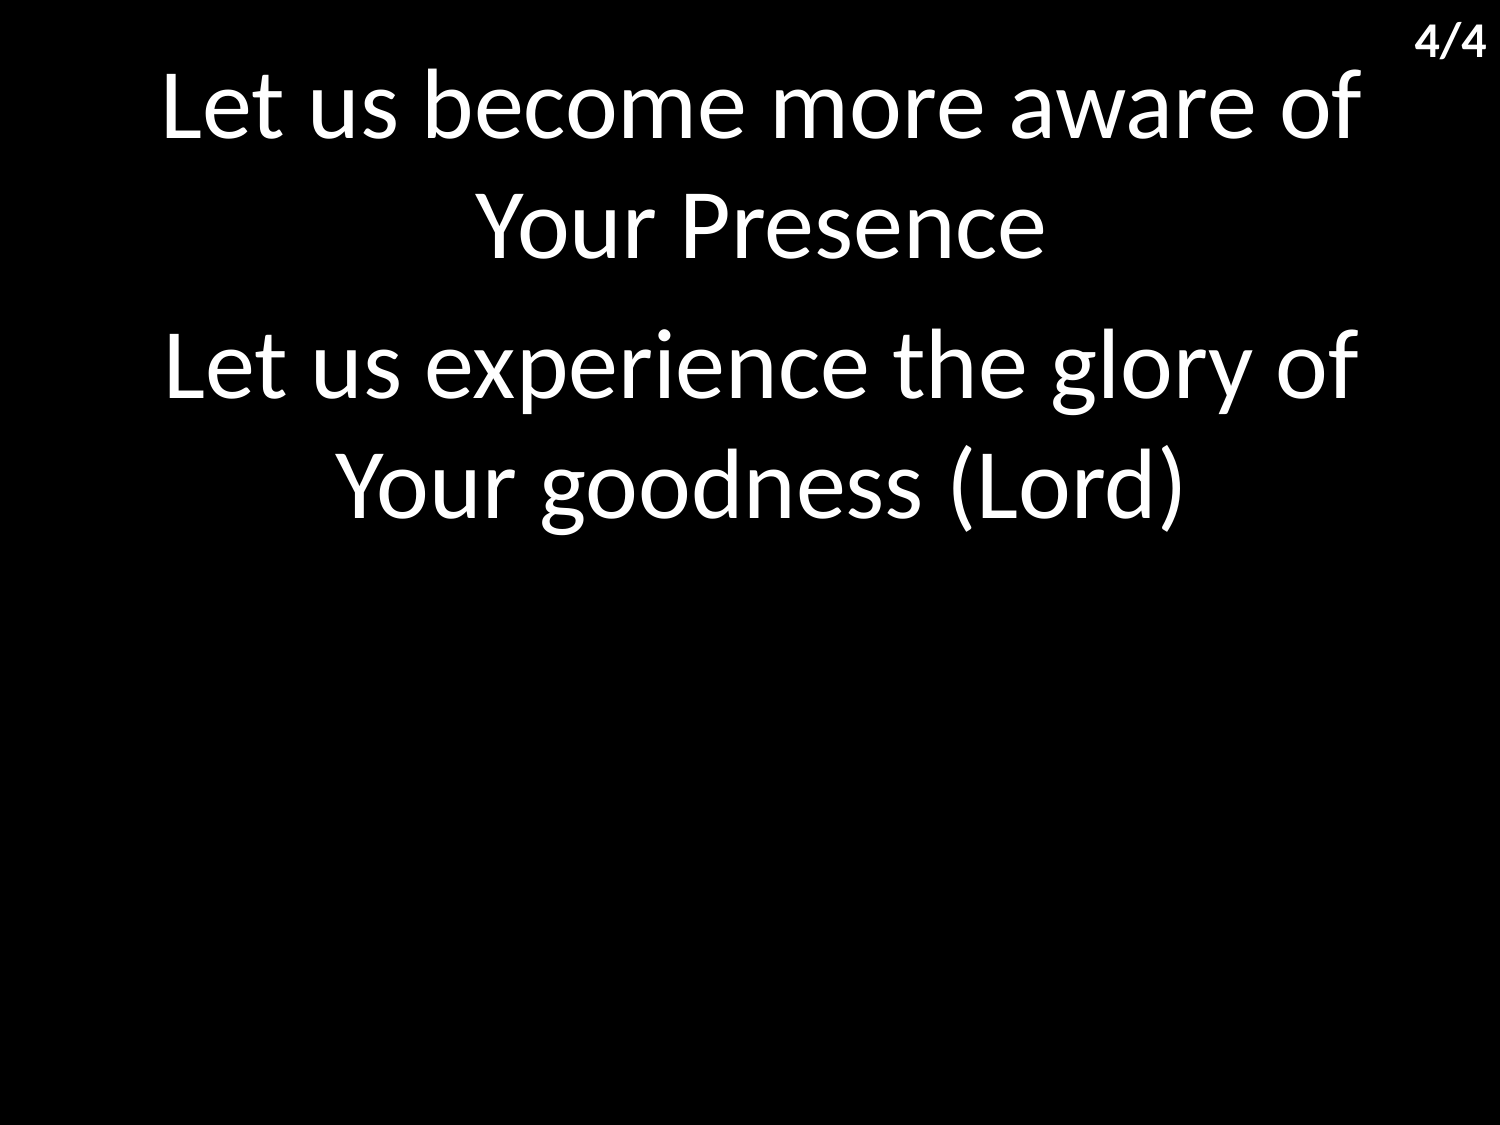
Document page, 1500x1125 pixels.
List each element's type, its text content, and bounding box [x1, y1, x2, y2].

subtitle Let us become more aware of Your Presence Let us experience the glory of Your goodness (Lord) [53, 30, 1471, 1094]
text_box 4/4 [1399, 0, 1500, 75]
